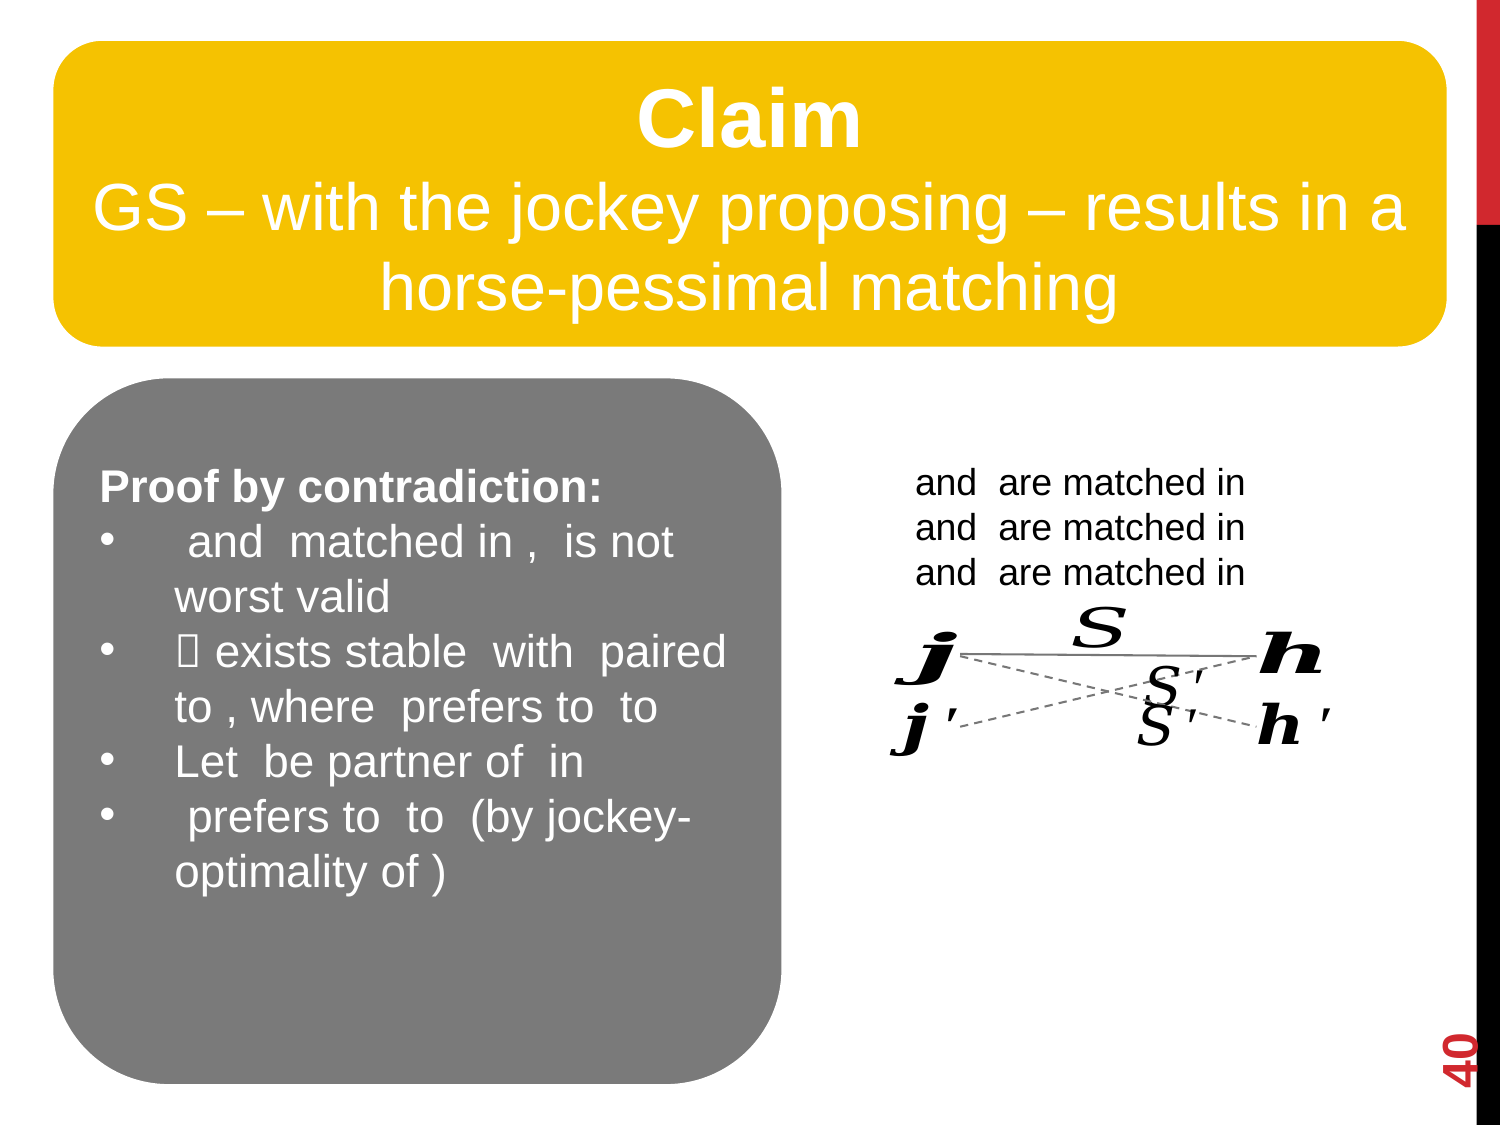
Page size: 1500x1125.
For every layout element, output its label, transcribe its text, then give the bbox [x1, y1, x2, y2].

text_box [959, 655, 1257, 728]
text_box Claim GS – with the jockey proposing – results in a horse-pessimal matching [46, 34, 1454, 354]
slide_number 40 [1427, 887, 1488, 1104]
